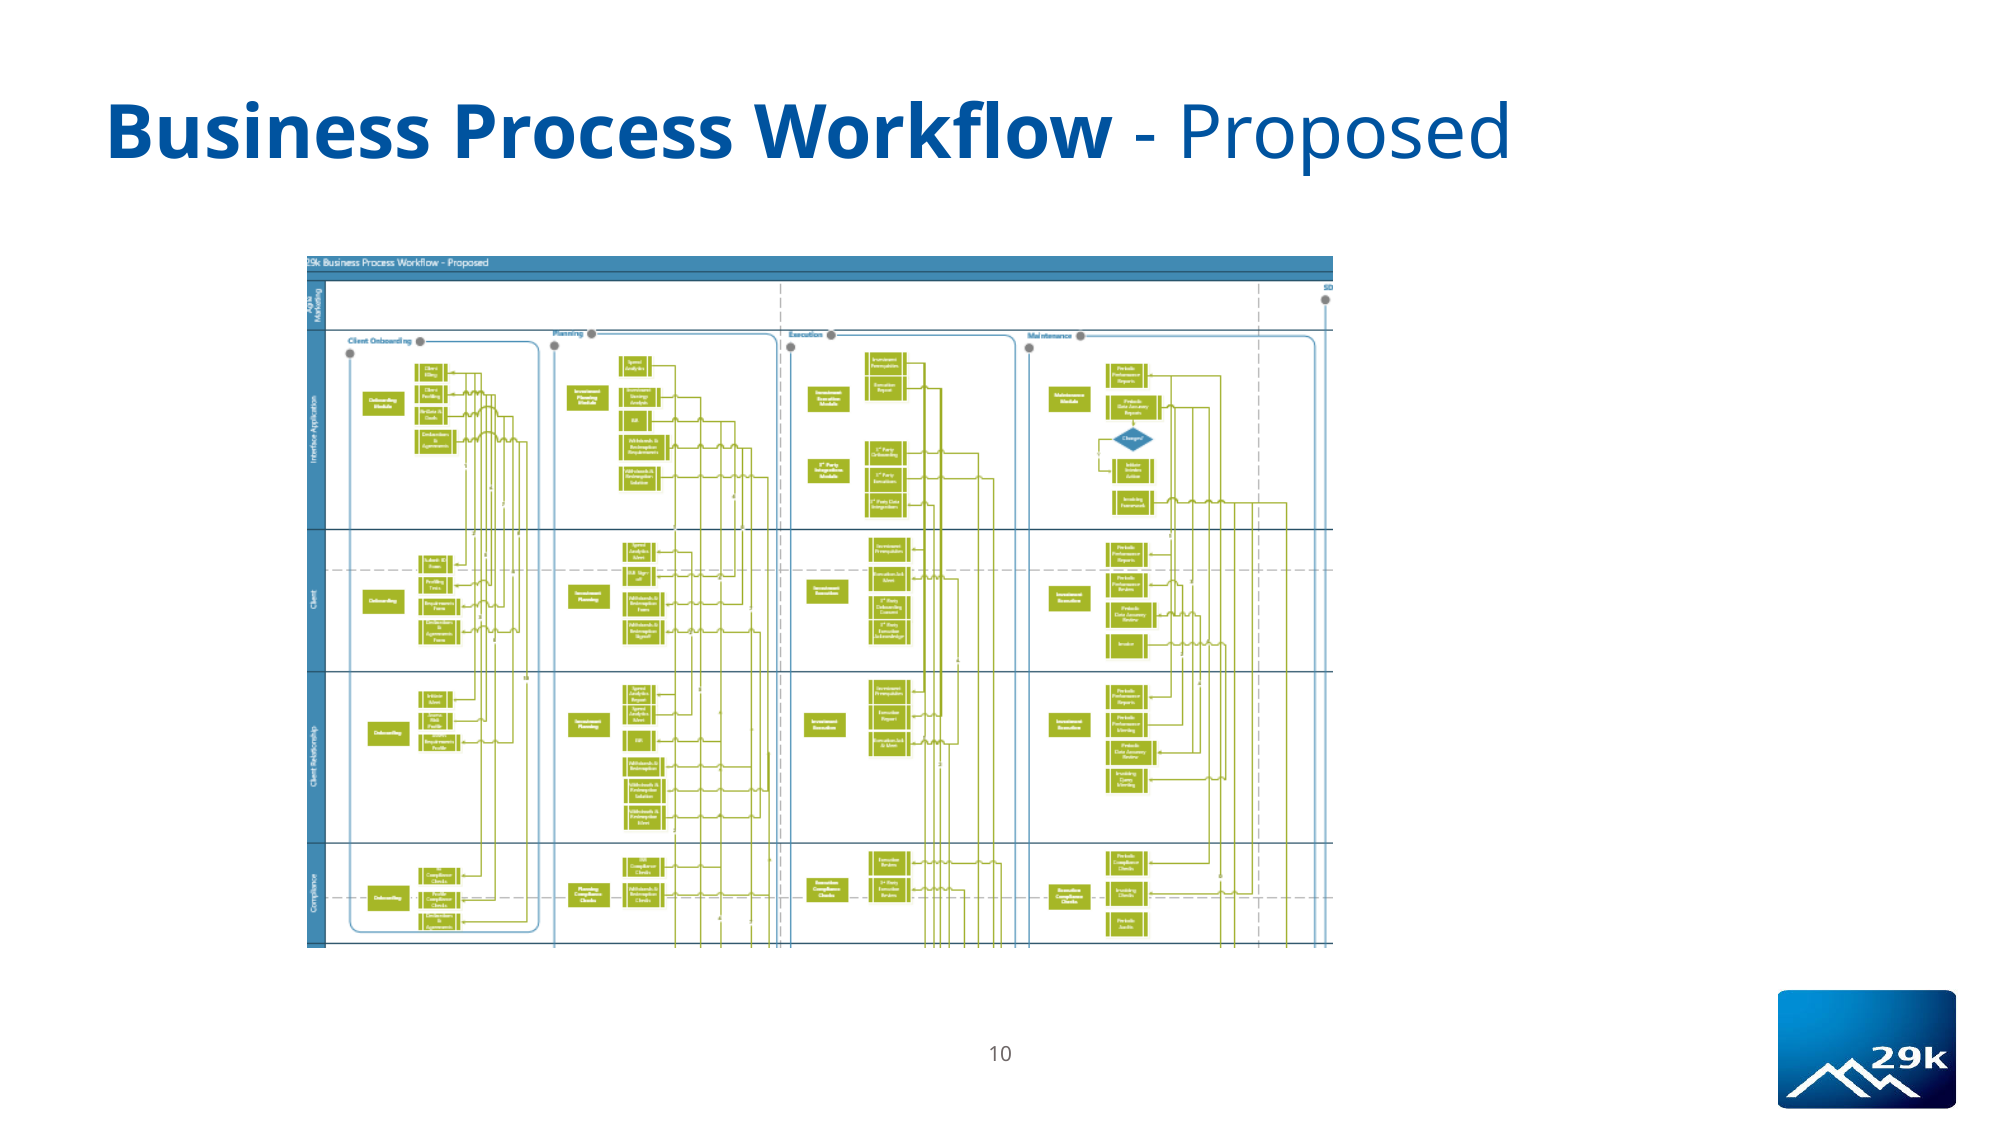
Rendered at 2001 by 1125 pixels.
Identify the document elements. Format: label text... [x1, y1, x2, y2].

picture [1778, 989, 1958, 1109]
title Business Process Workflow - Proposed [104, 94, 1896, 191]
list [307, 256, 1333, 948]
